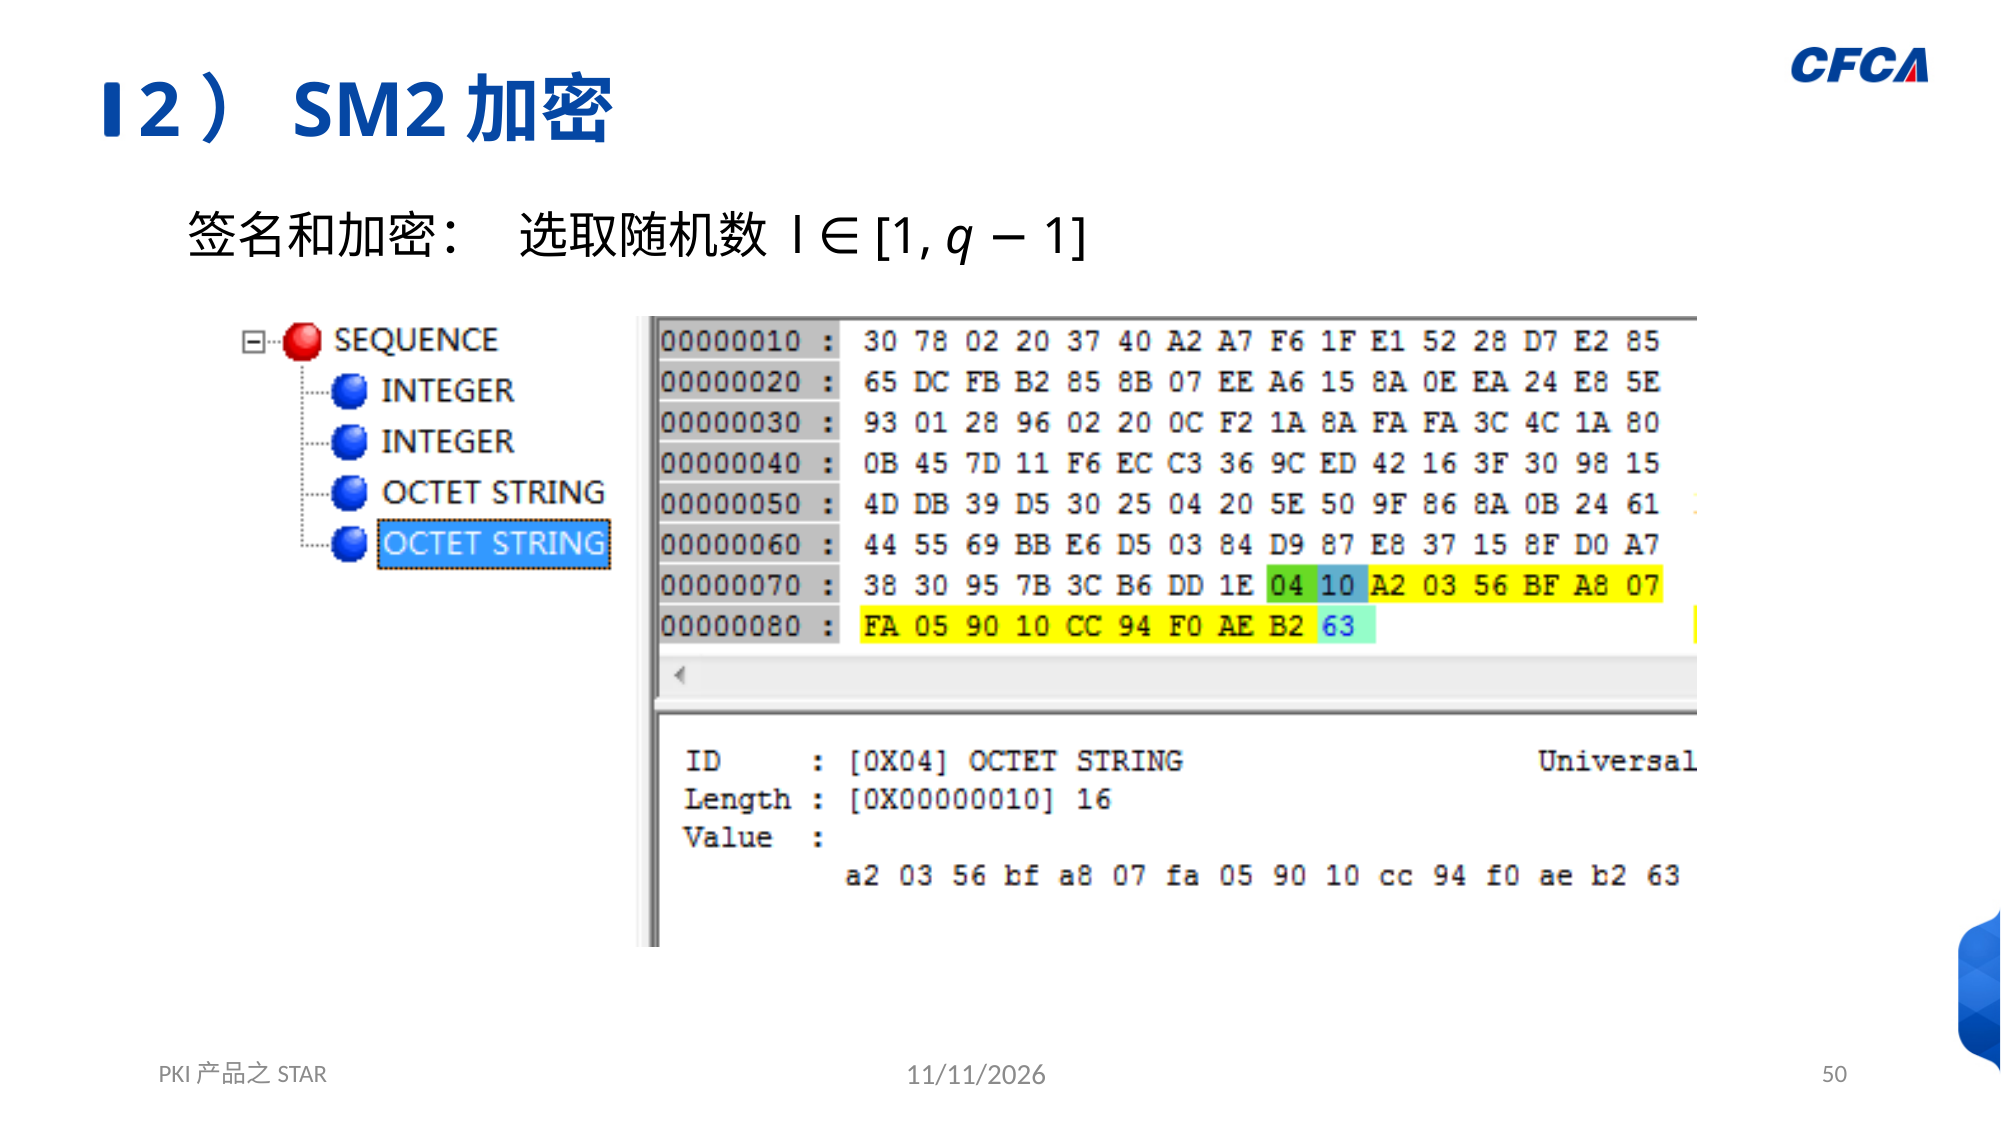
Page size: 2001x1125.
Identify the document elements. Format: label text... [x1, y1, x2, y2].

text_box 选取随机数 l ∈ [1, q − 1] [507, 196, 1142, 271]
title 2）SM2加密 [123, 73, 1773, 152]
footer PKI产品之STAR [123, 1042, 363, 1103]
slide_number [890, 1042, 1068, 1103]
text_box 签名和加密： [173, 196, 507, 271]
slide_number 50 [1412, 1042, 1863, 1103]
picture [0, 0, 2001, 1125]
